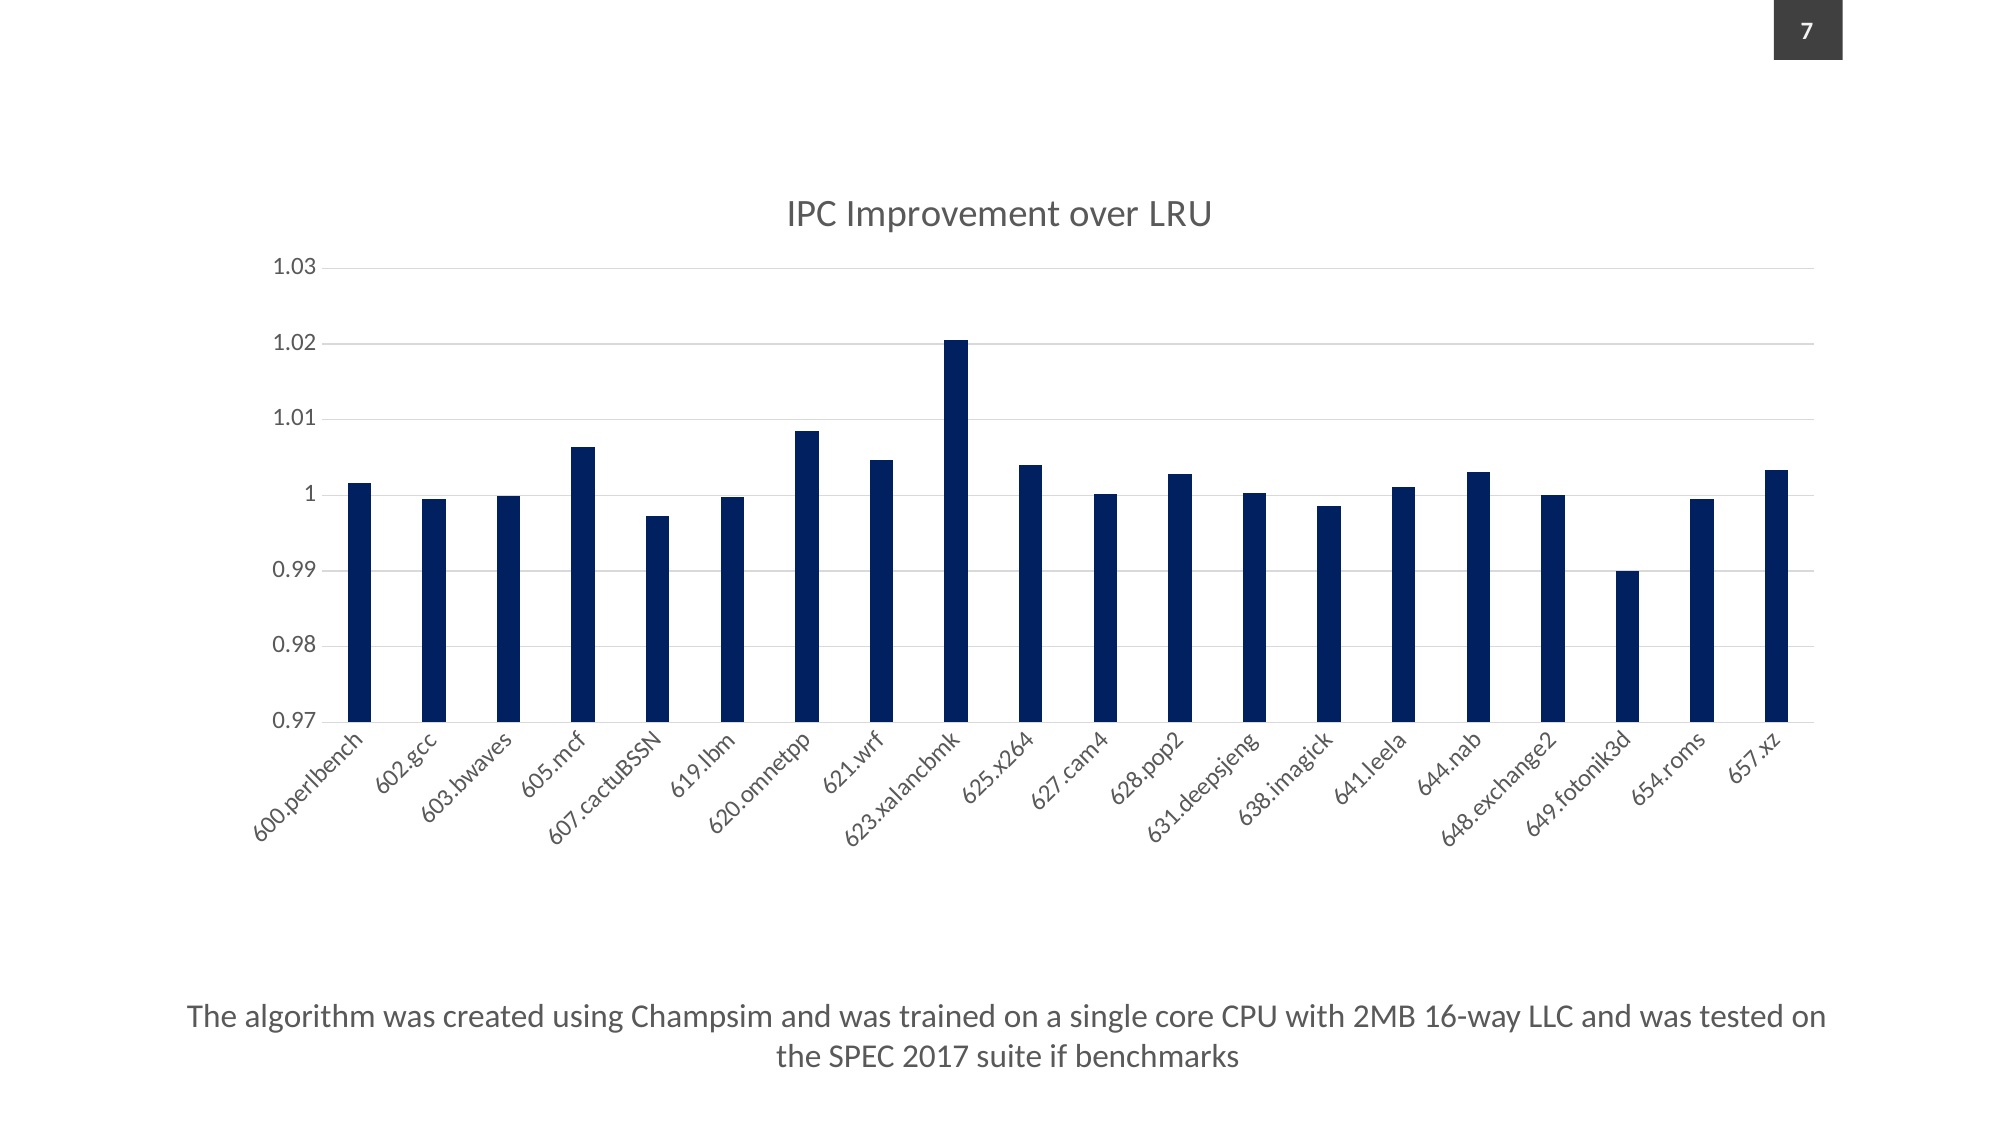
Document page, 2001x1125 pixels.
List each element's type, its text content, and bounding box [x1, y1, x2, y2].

text_box The algorithm was created using Champsim and was trained on a single core CPU with 2MB 16-way LLC and was tested on the SPEC 2017 suite if benchmarks [169, 986, 1848, 1082]
chart [168, 159, 1831, 1035]
slide_number 7 [1775, 0, 1839, 60]
